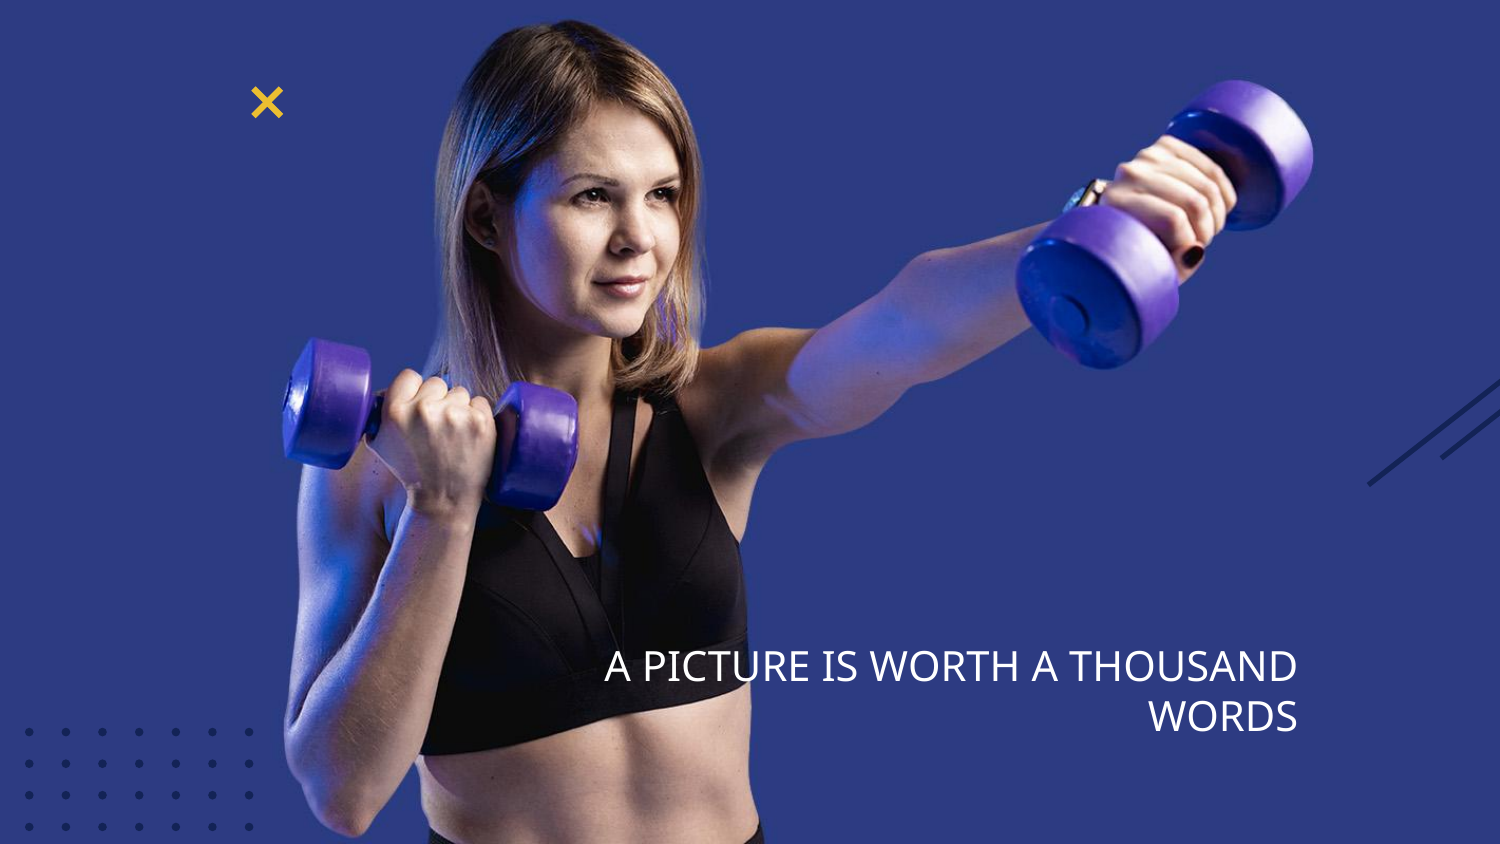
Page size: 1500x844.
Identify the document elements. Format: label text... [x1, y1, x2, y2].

picture [0, 0, 1500, 844]
title A PICTURE IS WORTH A THOUSAND WORDS [585, 651, 1314, 755]
